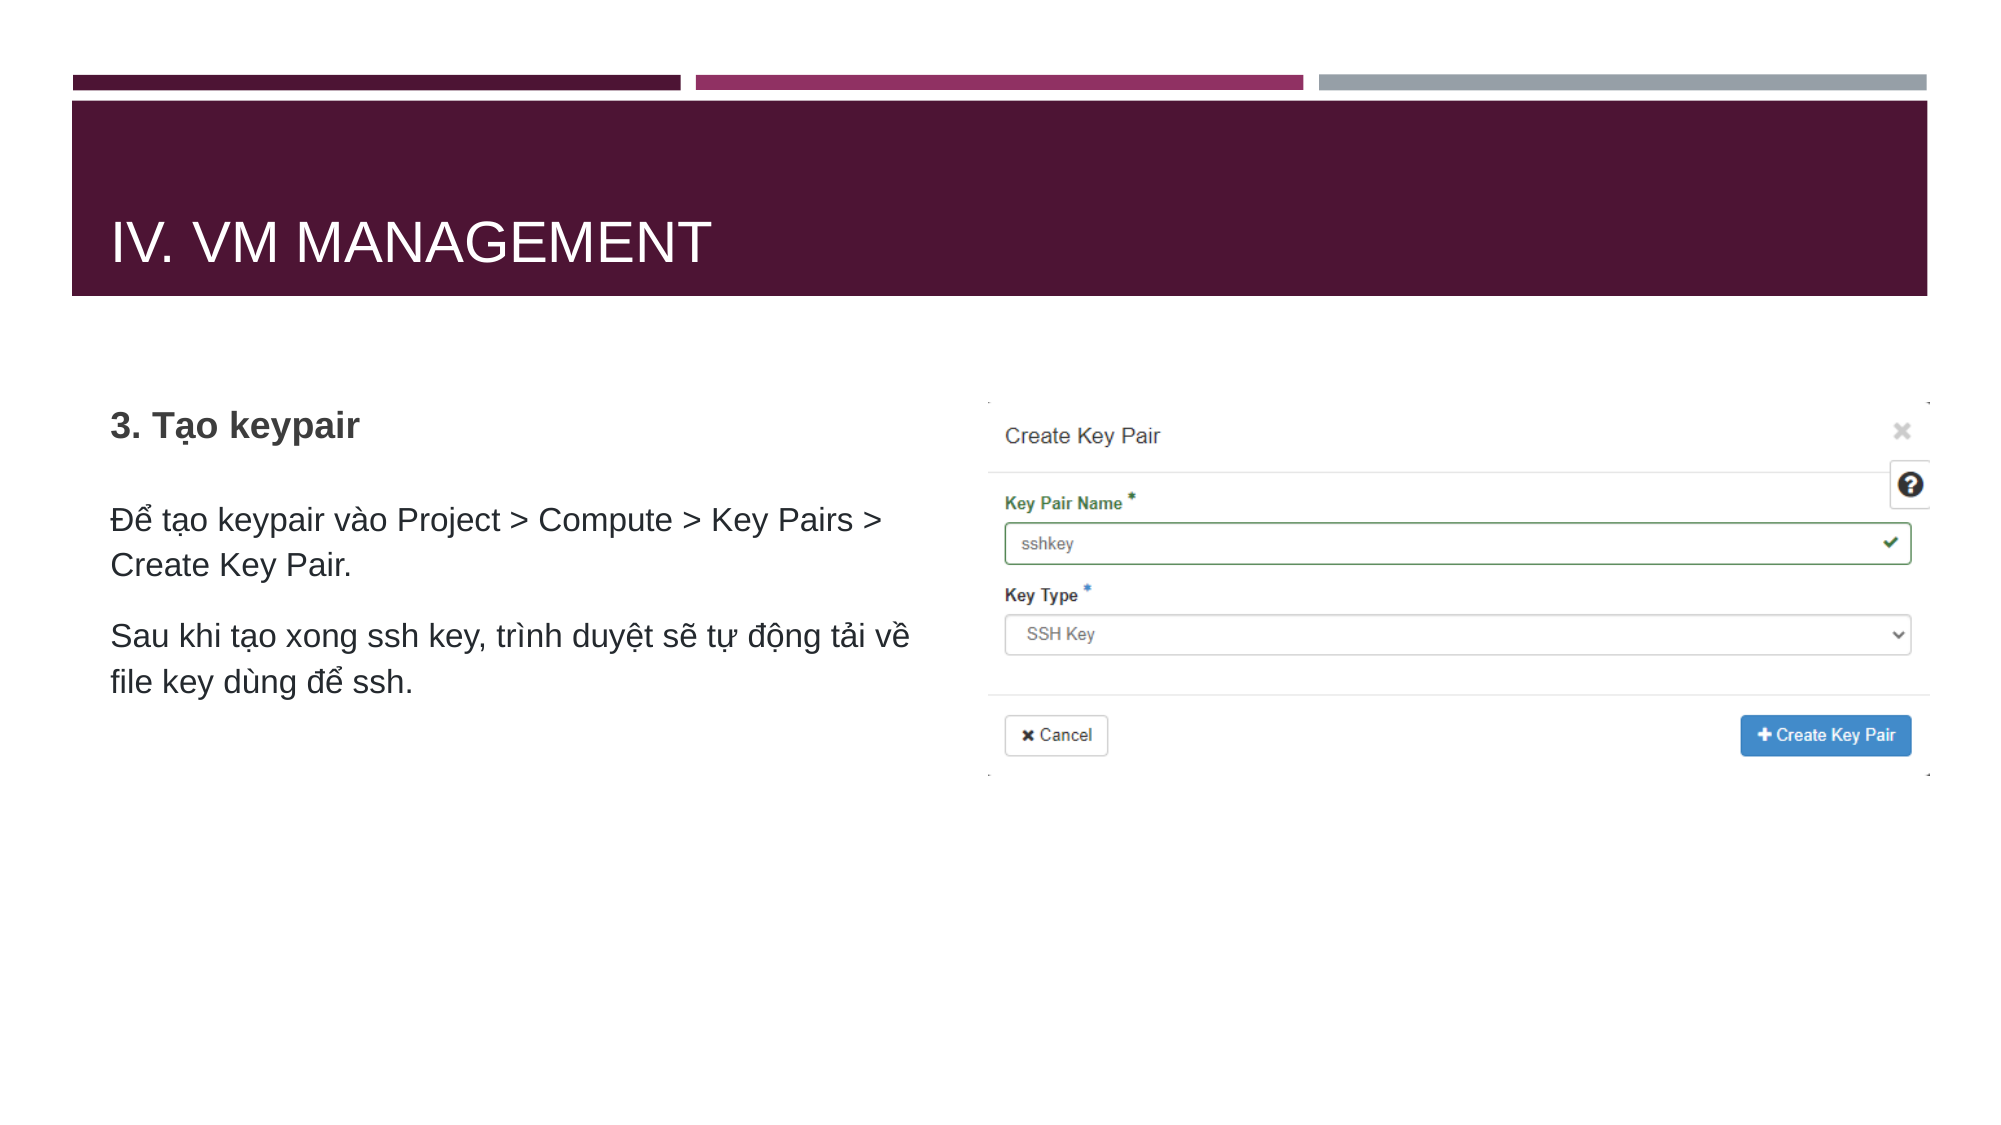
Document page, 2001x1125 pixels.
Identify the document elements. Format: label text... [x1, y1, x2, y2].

picture [988, 402, 1930, 777]
title IV. VM MANAGEMENT [95, 115, 1905, 282]
list 3. Tạo keypair Để tạo keypair vào Project > Compute > Key Pairs > Create Key Pair. Sau khi tạo xong ssh key, trình duyệt sẽ tự động tải về file key dùng để ssh. [95, 349, 964, 1105]
